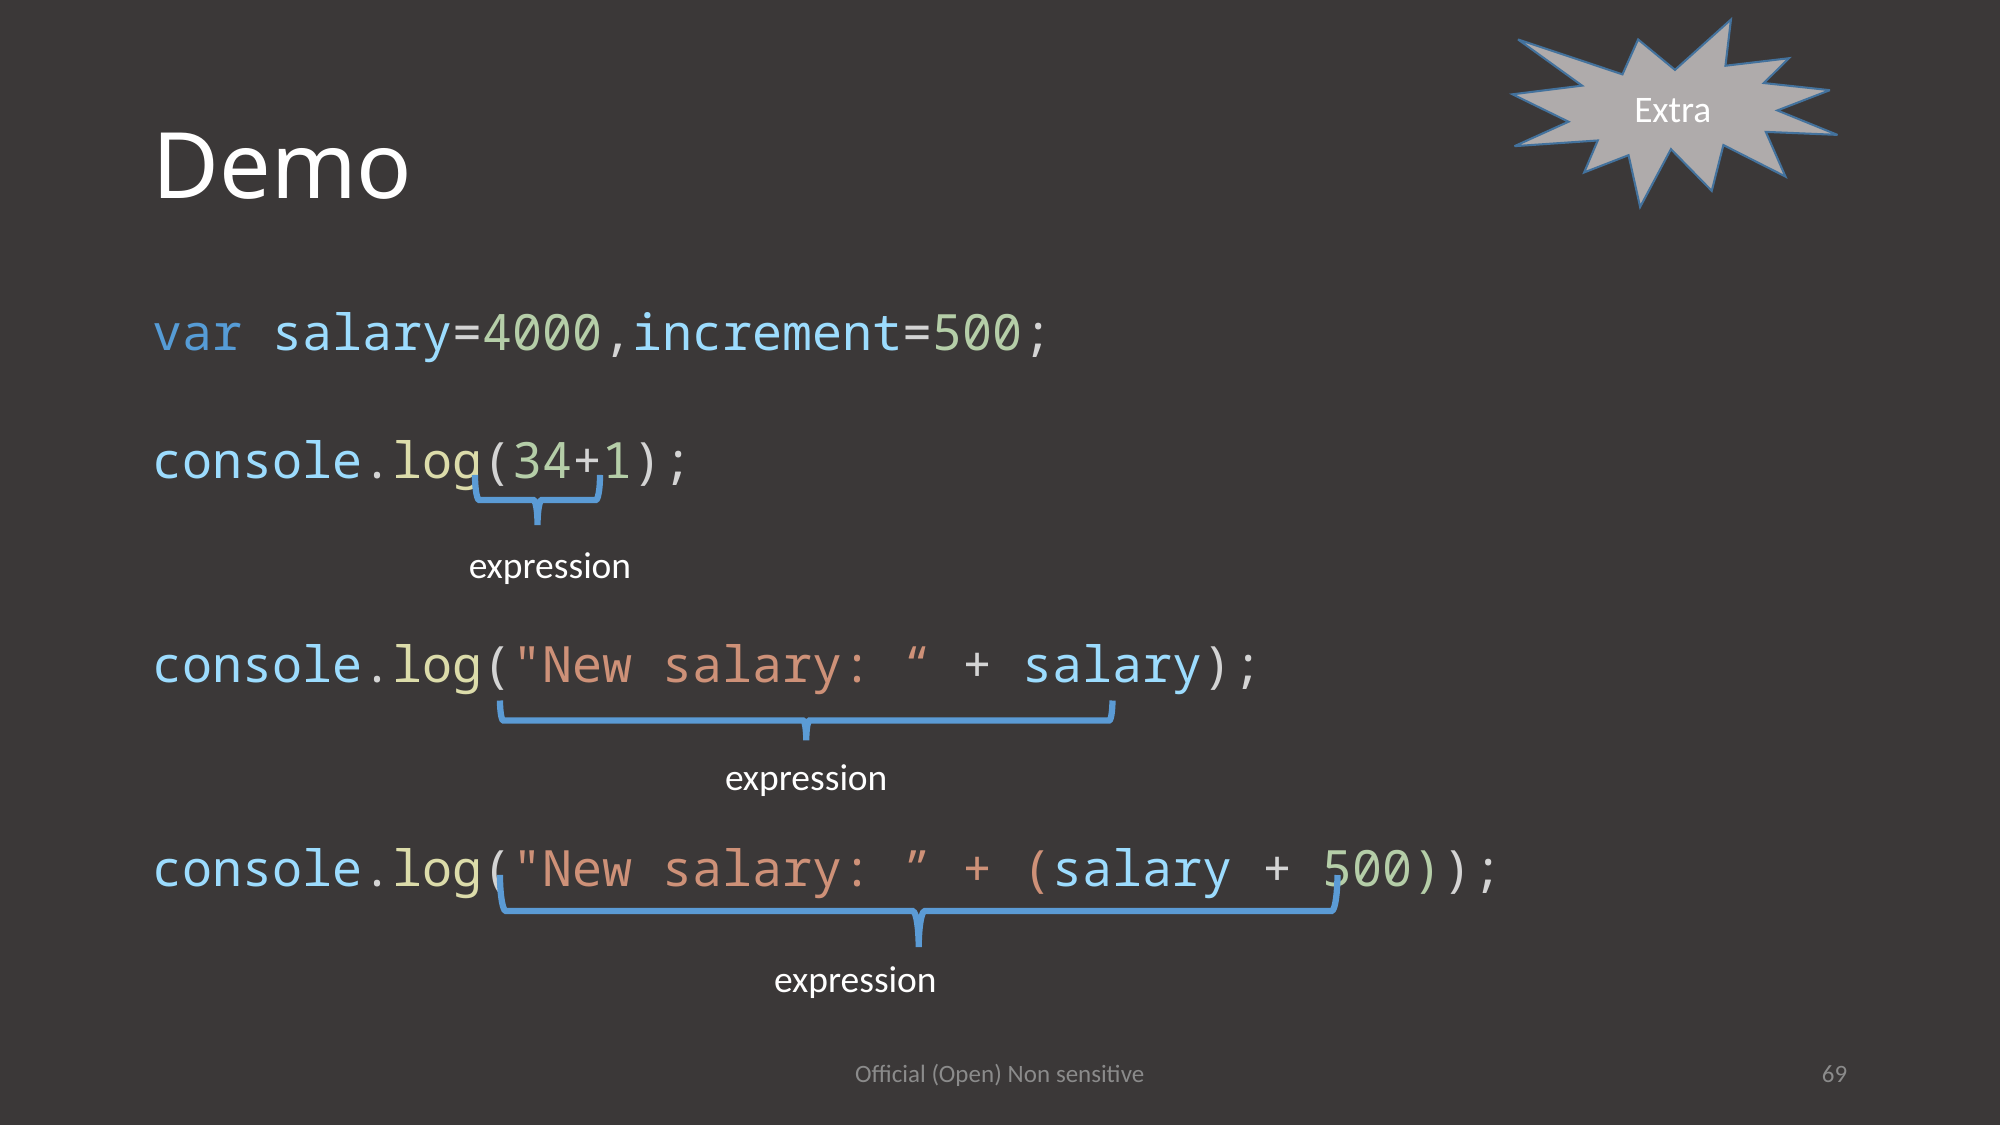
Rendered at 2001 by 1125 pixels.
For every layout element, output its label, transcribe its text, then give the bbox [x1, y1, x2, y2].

text_box [499, 874, 1339, 947]
footer Official (Open) Non sensitive [662, 1042, 1338, 1103]
list var salary=4000,increment=500; console.log(34+1); console.log("New salary: “ + salary); console.log("New salary: ” + (salary + 500)); [137, 299, 1863, 1014]
text_box [499, 700, 1114, 741]
title Demo [137, 59, 1863, 278]
text_box expression [655, 947, 1056, 1007]
text_box Extra [1508, 16, 1838, 210]
text_box [474, 474, 601, 526]
text_box expression [606, 745, 1007, 806]
slide_number 69 [1412, 1042, 1863, 1103]
text_box expression [350, 533, 750, 594]
